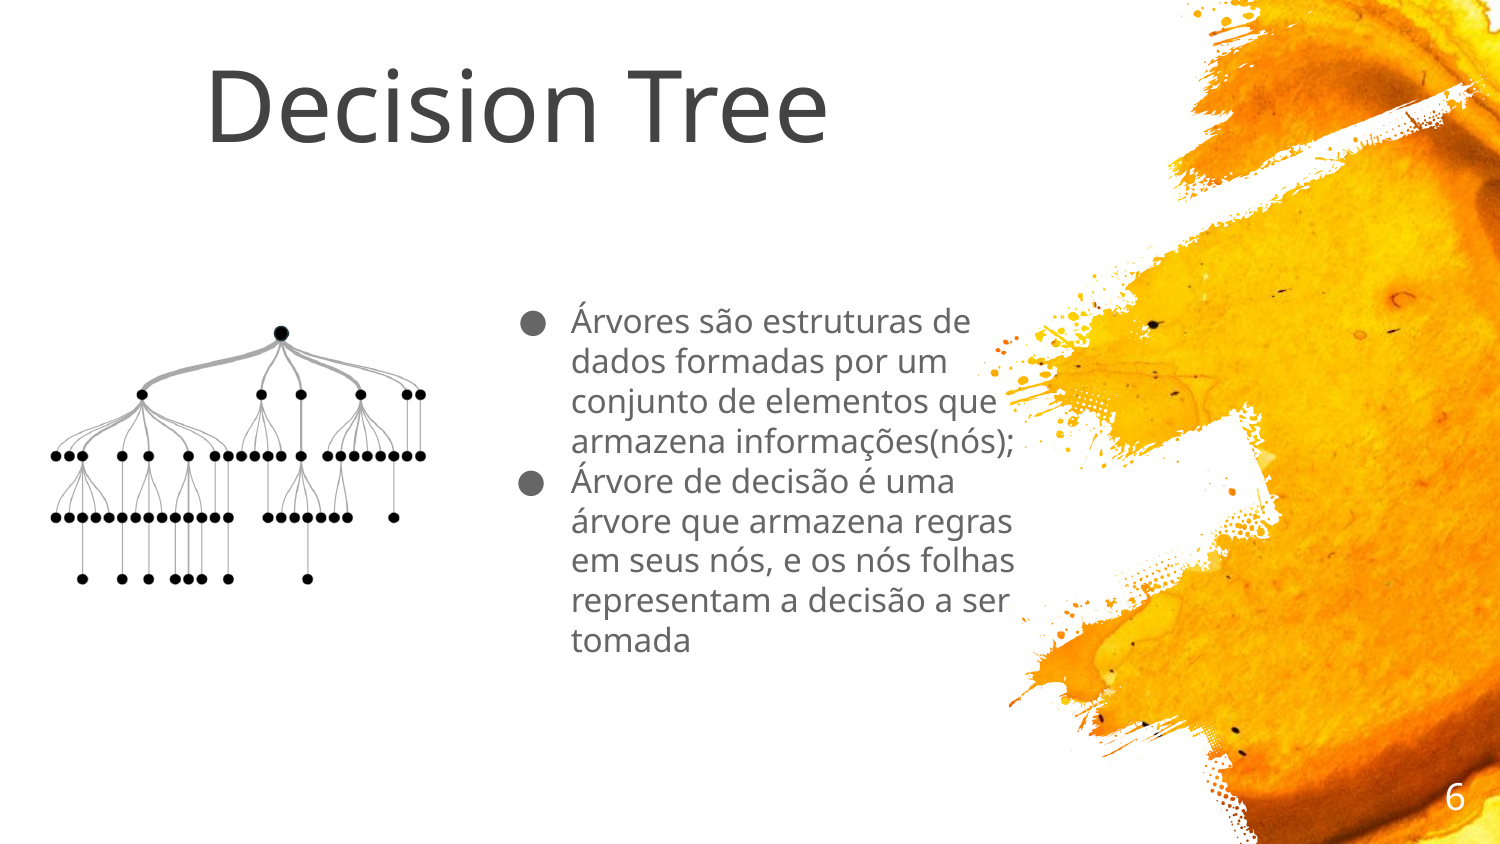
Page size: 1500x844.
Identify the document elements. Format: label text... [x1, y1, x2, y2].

list Árvores são estruturas de dados formadas por um conjunto de elementos que armazena informações(nós); Árvore de decisão é uma árvore que armazena regras em seus nós, e os nós folhas representam a decisão a ser tomada [480, 285, 1079, 659]
slide_number ‹#› [1391, 766, 1482, 832]
title Decision Tree [188, 36, 1093, 178]
picture [0, 0, 1500, 844]
